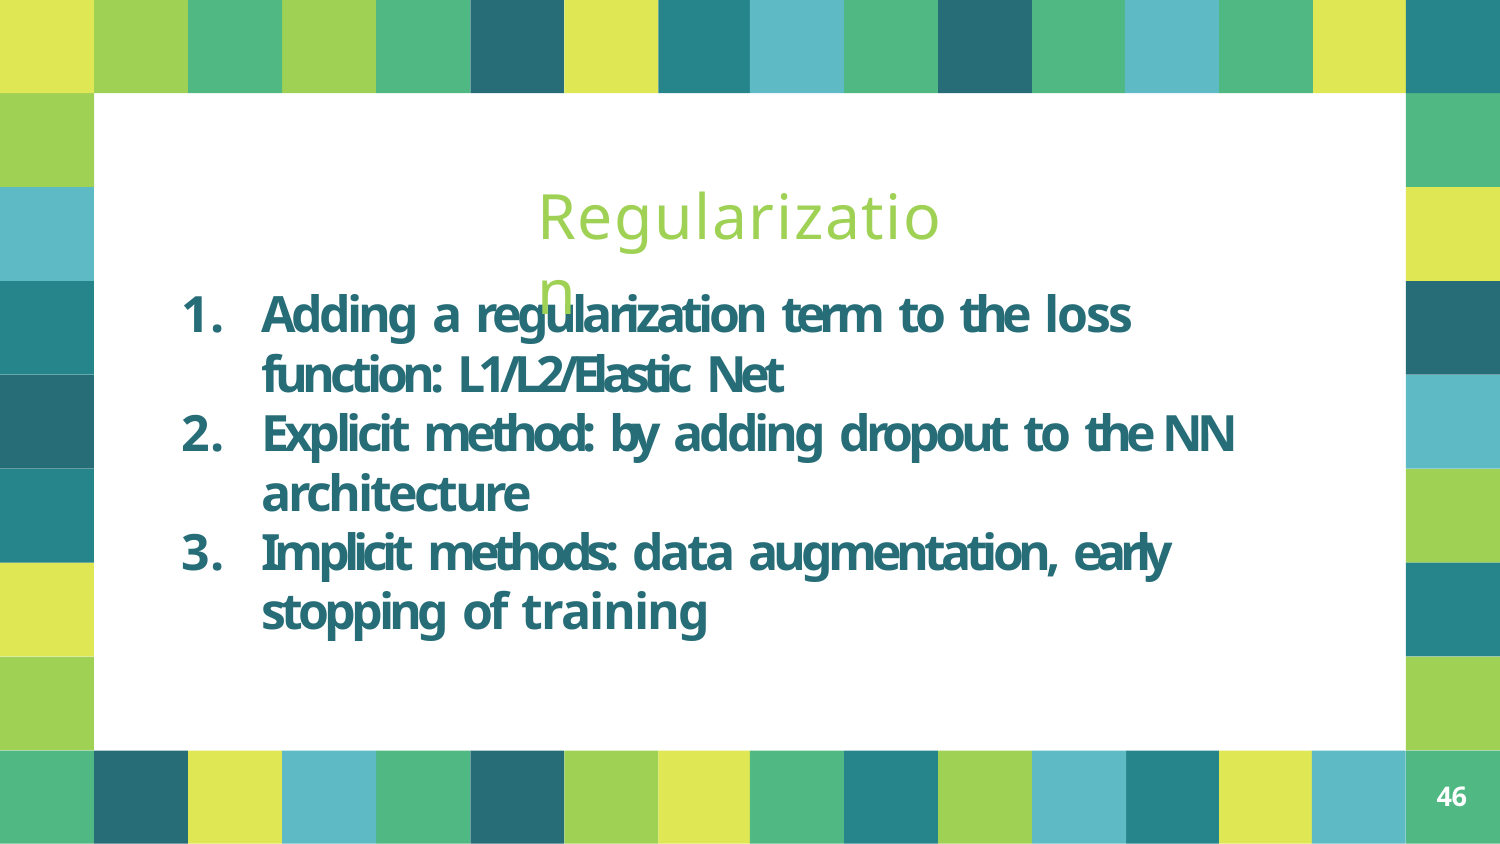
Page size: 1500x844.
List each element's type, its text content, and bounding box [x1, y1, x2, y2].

text_box Adding a regularization term to the loss function: L1/L2/Elastic Net Explicit method: by adding dropout to the NN architecture Implicit methods: data augmentation, early stopping of training [179, 278, 1290, 640]
text_box [188, 0, 283, 94]
text_box [564, 0, 658, 94]
text_box [377, 750, 471, 844]
text_box [1405, 469, 1500, 562]
text_box [188, 750, 282, 844]
text_box [1032, 0, 1124, 94]
text_box [471, 0, 564, 94]
text_box [1405, 187, 1500, 281]
text_box [0, 563, 94, 657]
text_box [1219, 750, 1311, 844]
text_box [658, 0, 749, 94]
text_box [1032, 750, 1127, 844]
text_box [0, 657, 94, 750]
text_box [1405, 94, 1500, 187]
text_box [938, 0, 1032, 94]
text_box [1405, 657, 1500, 750]
slide_number <number> [1430, 777, 1478, 844]
text_box [1405, 562, 1500, 657]
text_box [1124, 0, 1217, 94]
text_box [749, 0, 844, 94]
text_box [282, 750, 377, 844]
text_box [471, 750, 565, 844]
text_box [0, 468, 94, 563]
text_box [1218, 0, 1407, 94]
text_box [1408, 0, 1500, 94]
text_box [94, 750, 188, 844]
text_box [1405, 374, 1500, 469]
text_box [658, 750, 749, 844]
text_box [938, 750, 1032, 844]
text_box [376, 0, 471, 94]
text_box [0, 187, 94, 281]
text_box [565, 750, 658, 844]
text_box [283, 0, 376, 94]
text_box [1405, 281, 1500, 374]
text_box [844, 750, 938, 844]
text_box [0, 375, 94, 468]
text_box [1406, 750, 1500, 844]
text_box [1311, 750, 1406, 844]
text_box [749, 750, 844, 844]
text_box [1127, 750, 1219, 844]
text_box [0, 750, 94, 844]
text_box [0, 281, 94, 375]
text_box [0, 0, 188, 187]
title Regularization [534, 175, 972, 319]
text_box [0, 0, 94, 94]
text_box [844, 0, 938, 94]
